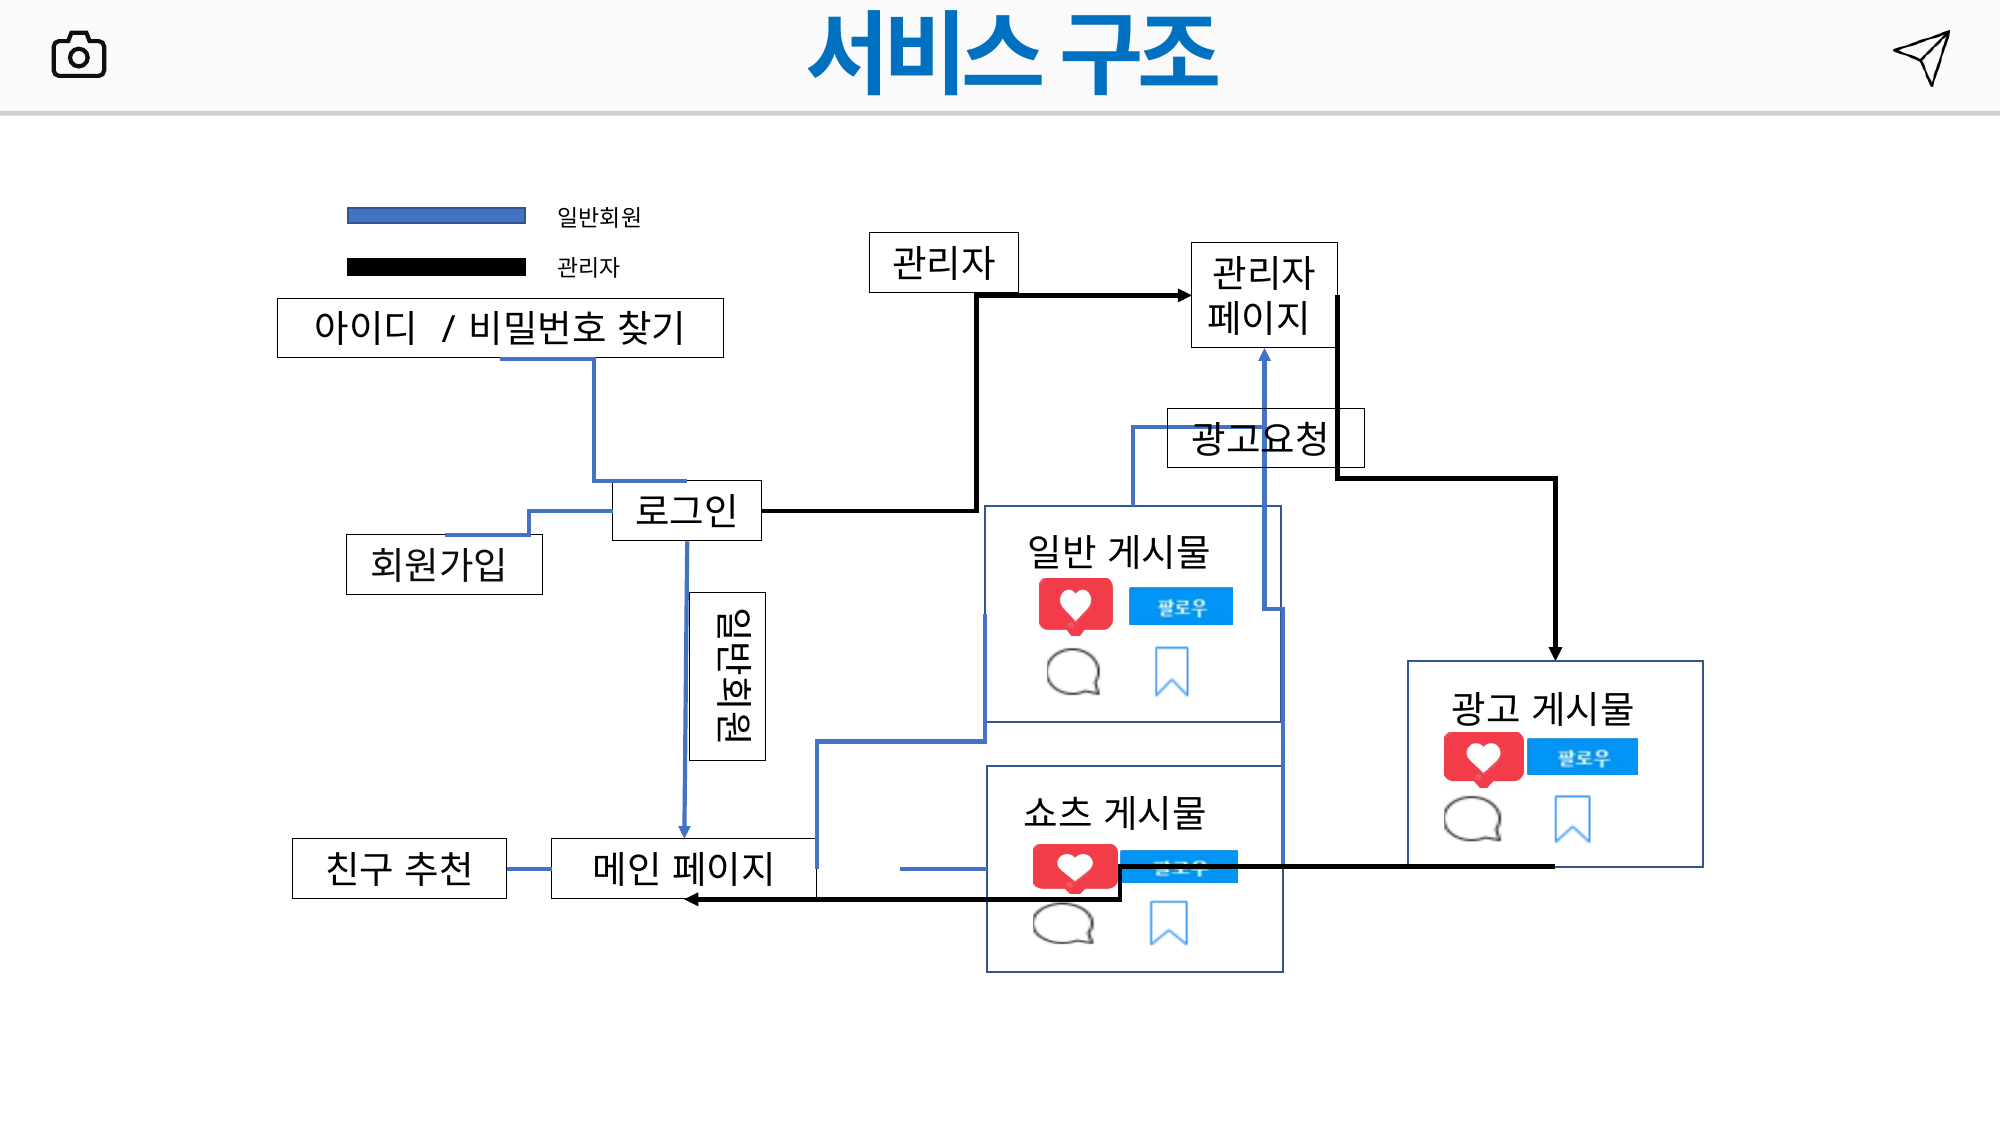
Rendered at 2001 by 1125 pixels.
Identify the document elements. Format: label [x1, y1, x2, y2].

text_box [0, 0, 2000, 116]
text_box [277, 195, 1704, 972]
